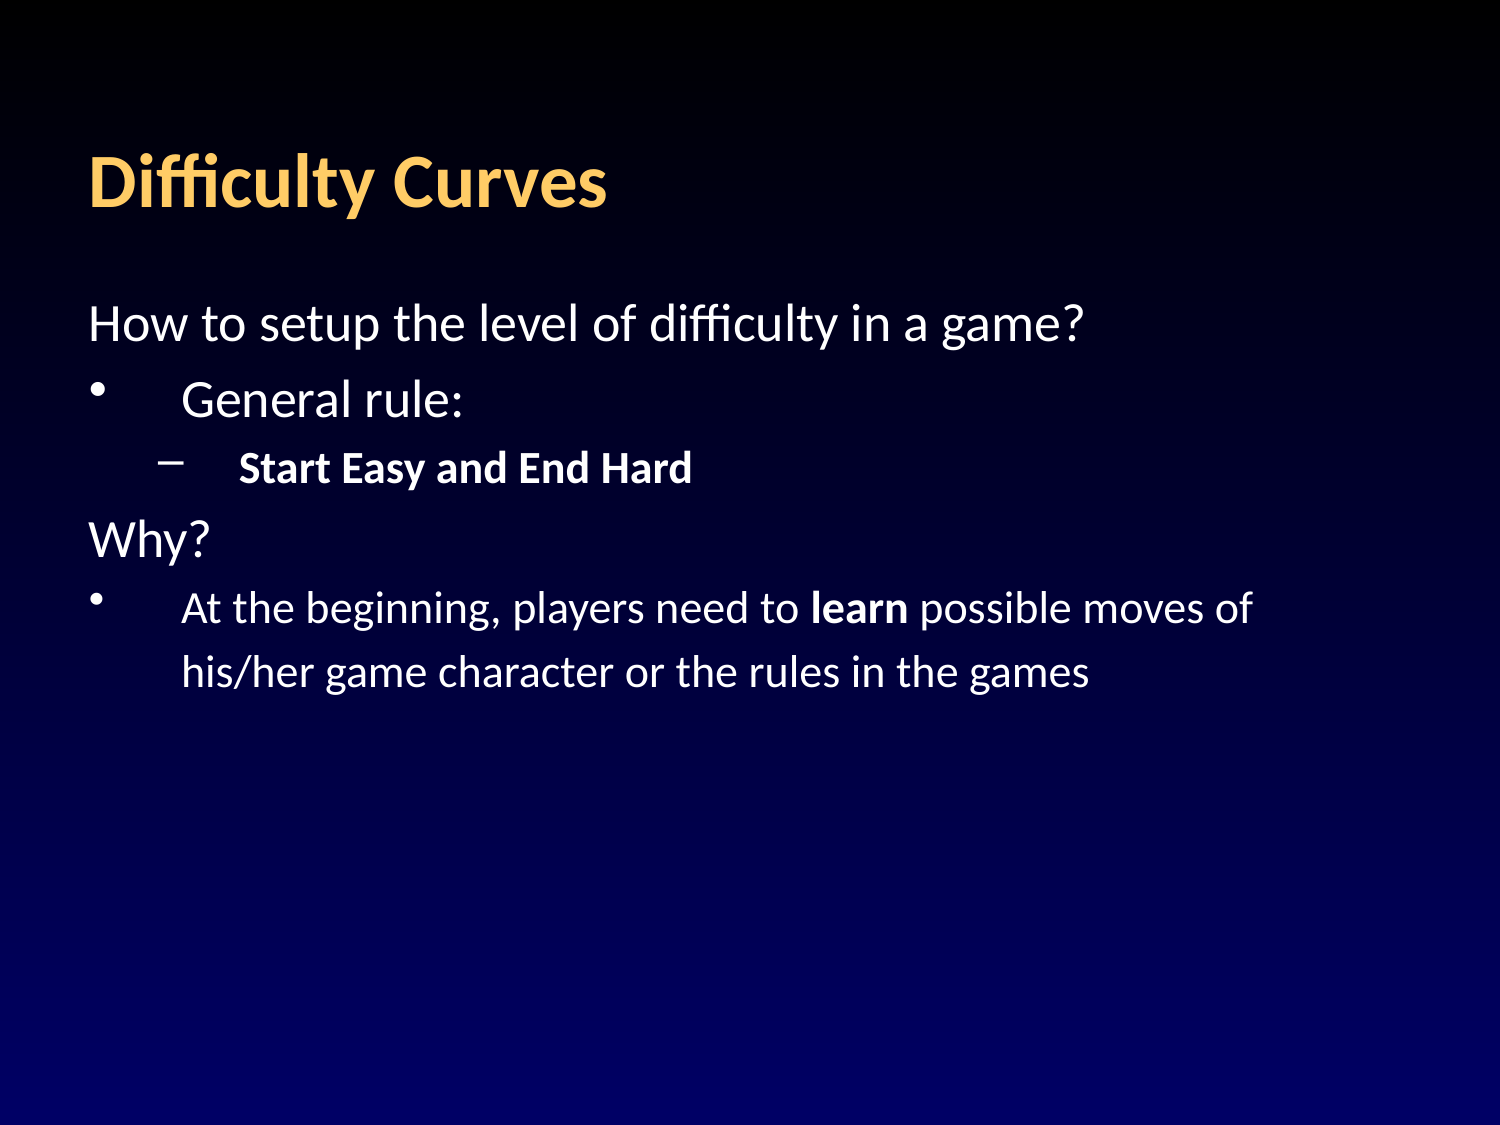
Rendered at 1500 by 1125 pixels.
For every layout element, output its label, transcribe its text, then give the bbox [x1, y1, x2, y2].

list How to setup the level of difficulty in a game? General rule: Start Easy and End Hard Why? At the beginning, players need to learn possible moves of his/her game character or the rules in the games [75, 280, 1477, 967]
title Difficulty Curves [75, 124, 1466, 263]
